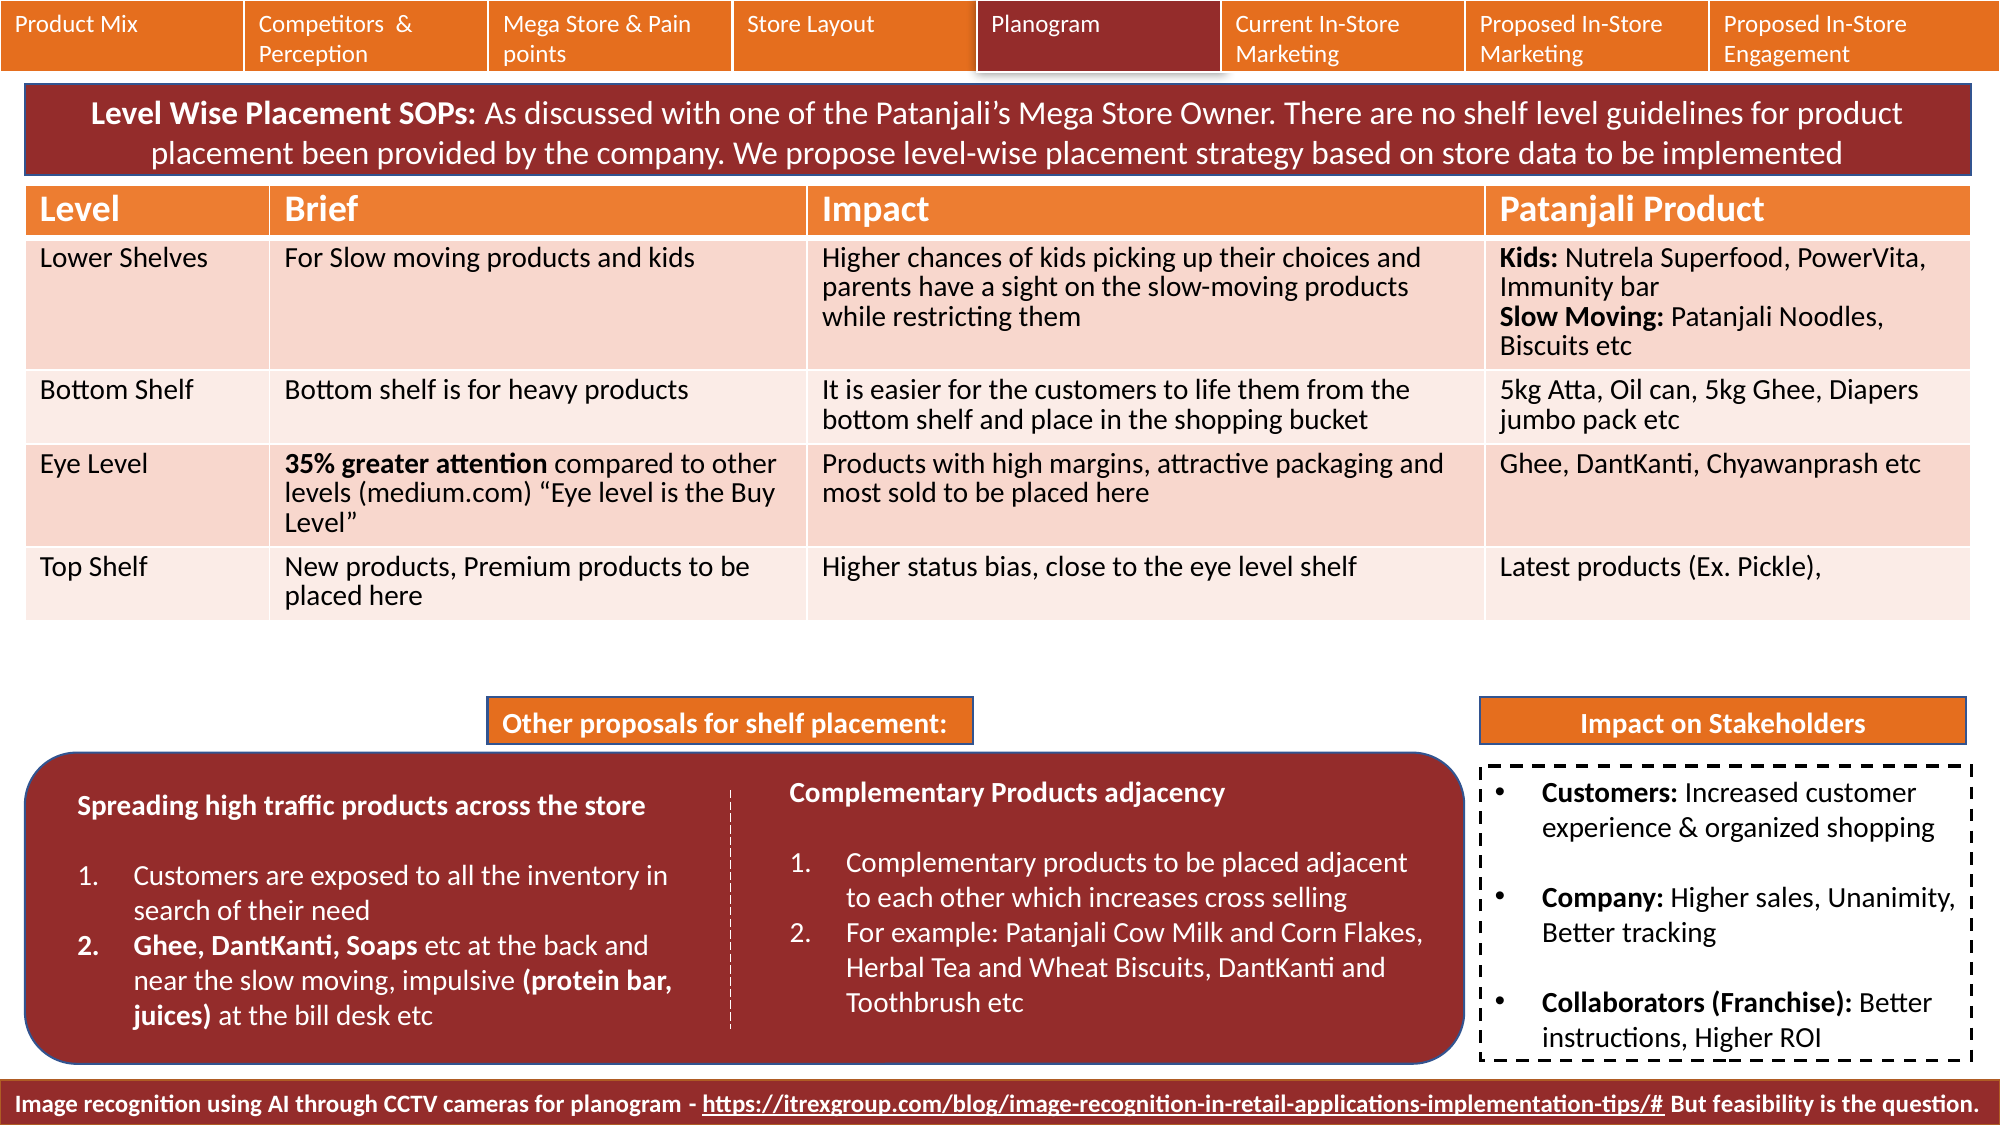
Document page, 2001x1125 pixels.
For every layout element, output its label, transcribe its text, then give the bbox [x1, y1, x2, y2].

table_cell Ghee, DantKanti, Chyawanprash etc [1486, 445, 1970, 546]
table_cell Higher chances of kids picking up their choices and parents have a sight on the slow-moving products while restricting them [808, 241, 1484, 369]
table_cell Products with high margins, attractive packaging and most sold to be placed here [808, 445, 1484, 546]
table_header Impact [808, 186, 1484, 235]
table_cell 5kg Atta, Oil can, 5kg Ghee, Diapers jumbo pack etc [1486, 371, 1970, 443]
table_cell Bottom Shelf [26, 371, 269, 443]
text_box Customers: Increased customer experience & organized shopping Company: Higher sales, Unanimity, Better tracking Collaborators (Franchise): Better instructions, Higher ROI [1479, 765, 1972, 1061]
table_cell New products, Premium products to be placed here [270, 548, 806, 620]
table_cell It is easier for the customers to life them from the bottom shelf and place in the shopping bucket [808, 371, 1484, 443]
table_cell Higher status bias, close to the eye level shelf [808, 548, 1484, 620]
text_box Impact on Stakeholders [1479, 696, 1967, 745]
text_box Complementary Products adjacency Complementary products to be placed adjacent to each other which increases cross selling For example: Patanjali Cow Milk and Corn Flakes, Herbal Tea and Wheat Biscuits, DantKanti and Toothbrush etc [774, 765, 1450, 1026]
table_cell 35% greater attention compared to other levels (medium.com) “Eye level is the Buy Level” [270, 445, 806, 546]
table_header Level [26, 186, 269, 235]
text_box Spreading high traffic products across the store Customers are exposed to all the inventory in search of their need Ghee, DantKanti, Soaps etc at the back and near the slow moving, impulsive (protein bar, juices) at the bill desk etc [62, 779, 704, 1039]
table_cell For Slow moving products and kids [270, 241, 806, 369]
table_cell Bottom shelf is for heavy products [270, 371, 806, 443]
table_cell Lower Shelves [26, 241, 269, 369]
text_box Level Wise Placement SOPs: As discussed with one of the Patanjali’s Mega Store Owner. There are no shelf level guidelines for product placement been provided by the company. We propose level-wise placement strategy based on store data to be implemented [24, 83, 1972, 176]
text_box Image recognition using AI through CCTV cameras for planogram - https://itrexgroup.com/blog/image-recognition-in-retail-applications-implementation-tips/# But feasibility is the question. [0, 1079, 2000, 1125]
table_cell Eye Level [26, 445, 269, 546]
table_cell Top Shelf [26, 548, 269, 620]
table_header Brief [270, 186, 806, 235]
table_header Patanjali Product [1486, 186, 1970, 235]
text_box [23, 751, 1466, 1065]
text_box Other proposals for shelf placement: [486, 696, 974, 745]
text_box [0, 0, 2000, 73]
table_cell Latest products (Ex. Pickle), [1486, 548, 1970, 620]
table_cell Kids: Nutrela Superfood, PowerVita, Immunity bar Slow Moving: Patanjali Noodles, Biscuits etc [1486, 241, 1970, 369]
